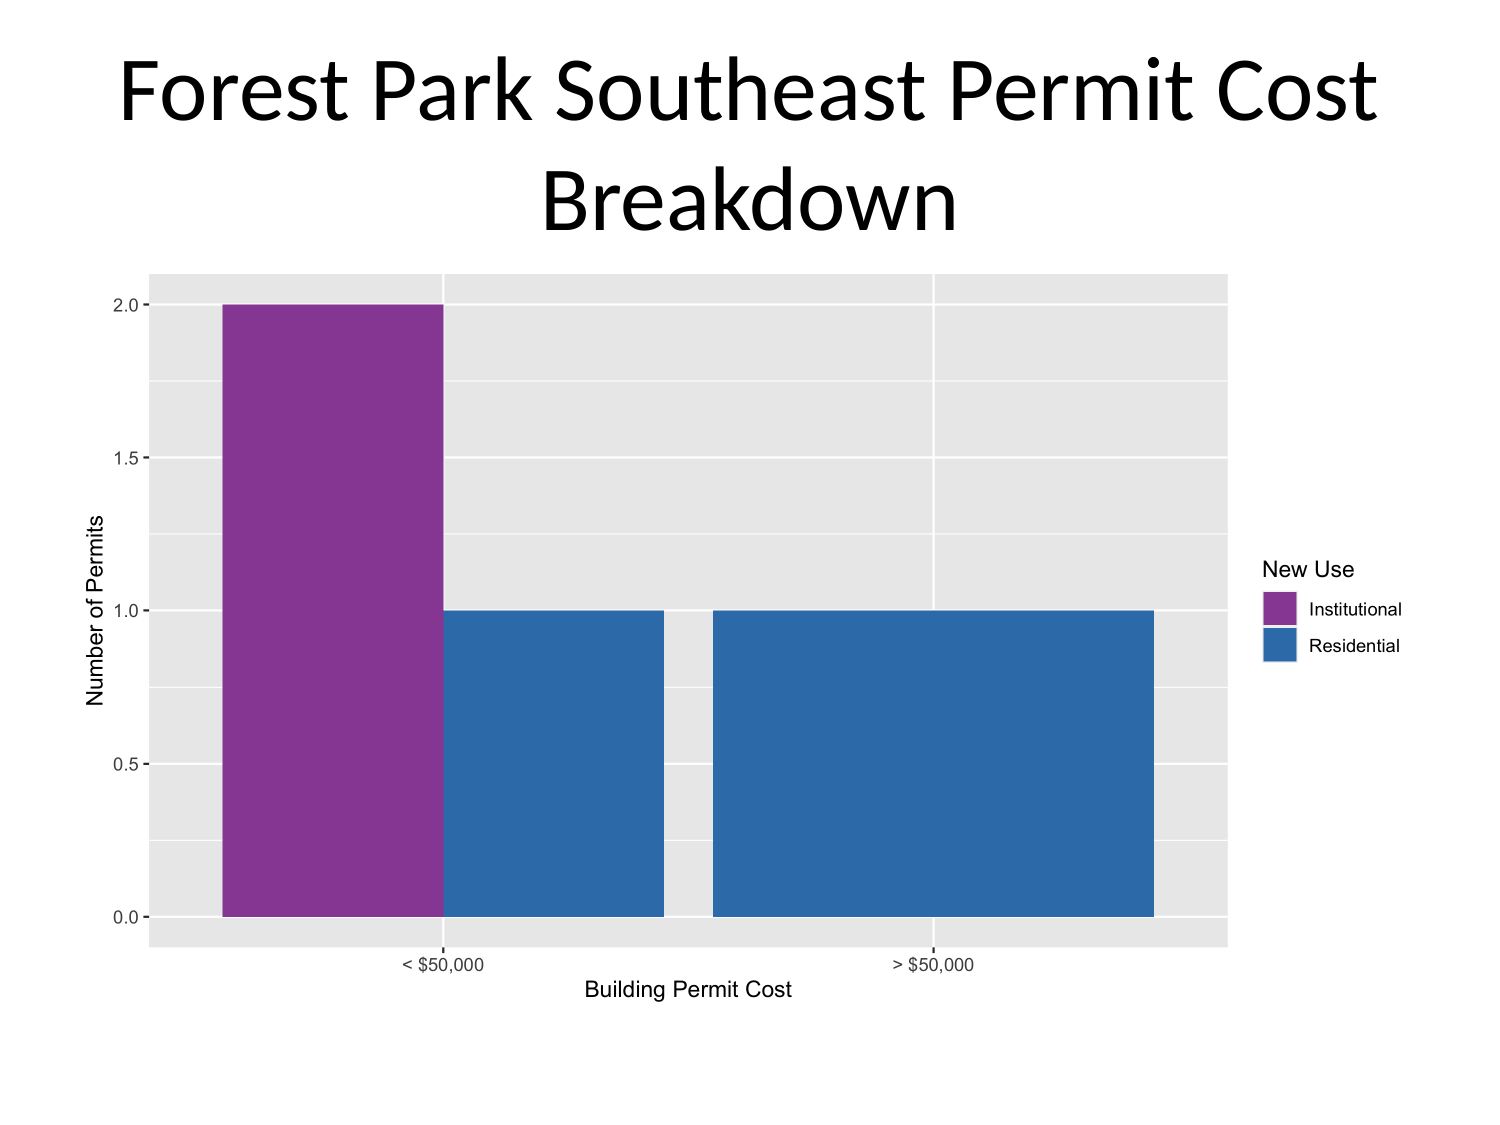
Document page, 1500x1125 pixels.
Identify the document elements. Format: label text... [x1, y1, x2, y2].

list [74, 262, 1426, 1013]
title Forest Park Southeast Permit Cost Breakdown [75, 45, 1425, 233]
